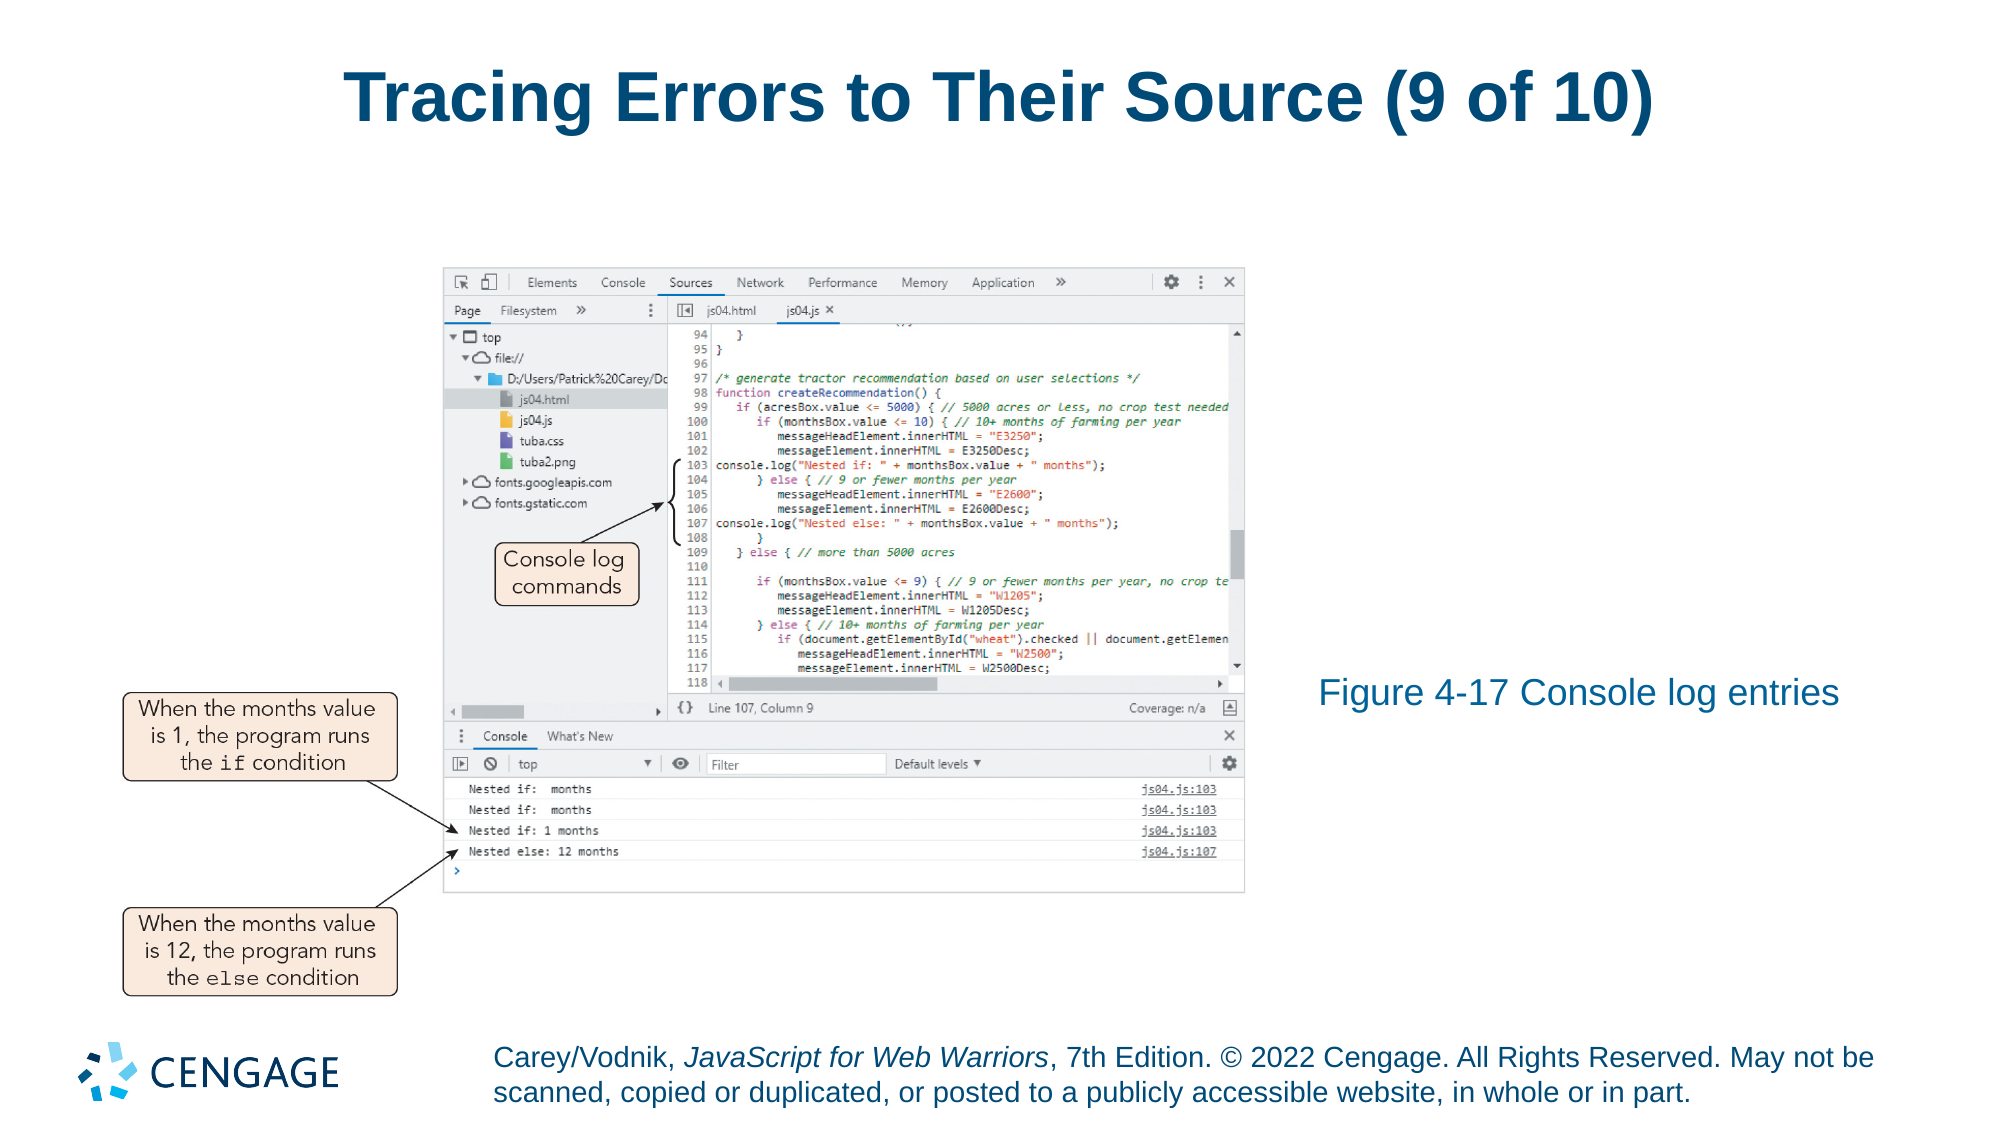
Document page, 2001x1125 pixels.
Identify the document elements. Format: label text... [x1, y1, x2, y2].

picture [78, 1042, 338, 1101]
title Tracing Errors to Their Source (9 of 10) [137, 59, 1863, 171]
picture [119, 265, 1247, 998]
list Figure 4-17 Console log entries [1318, 667, 1880, 965]
